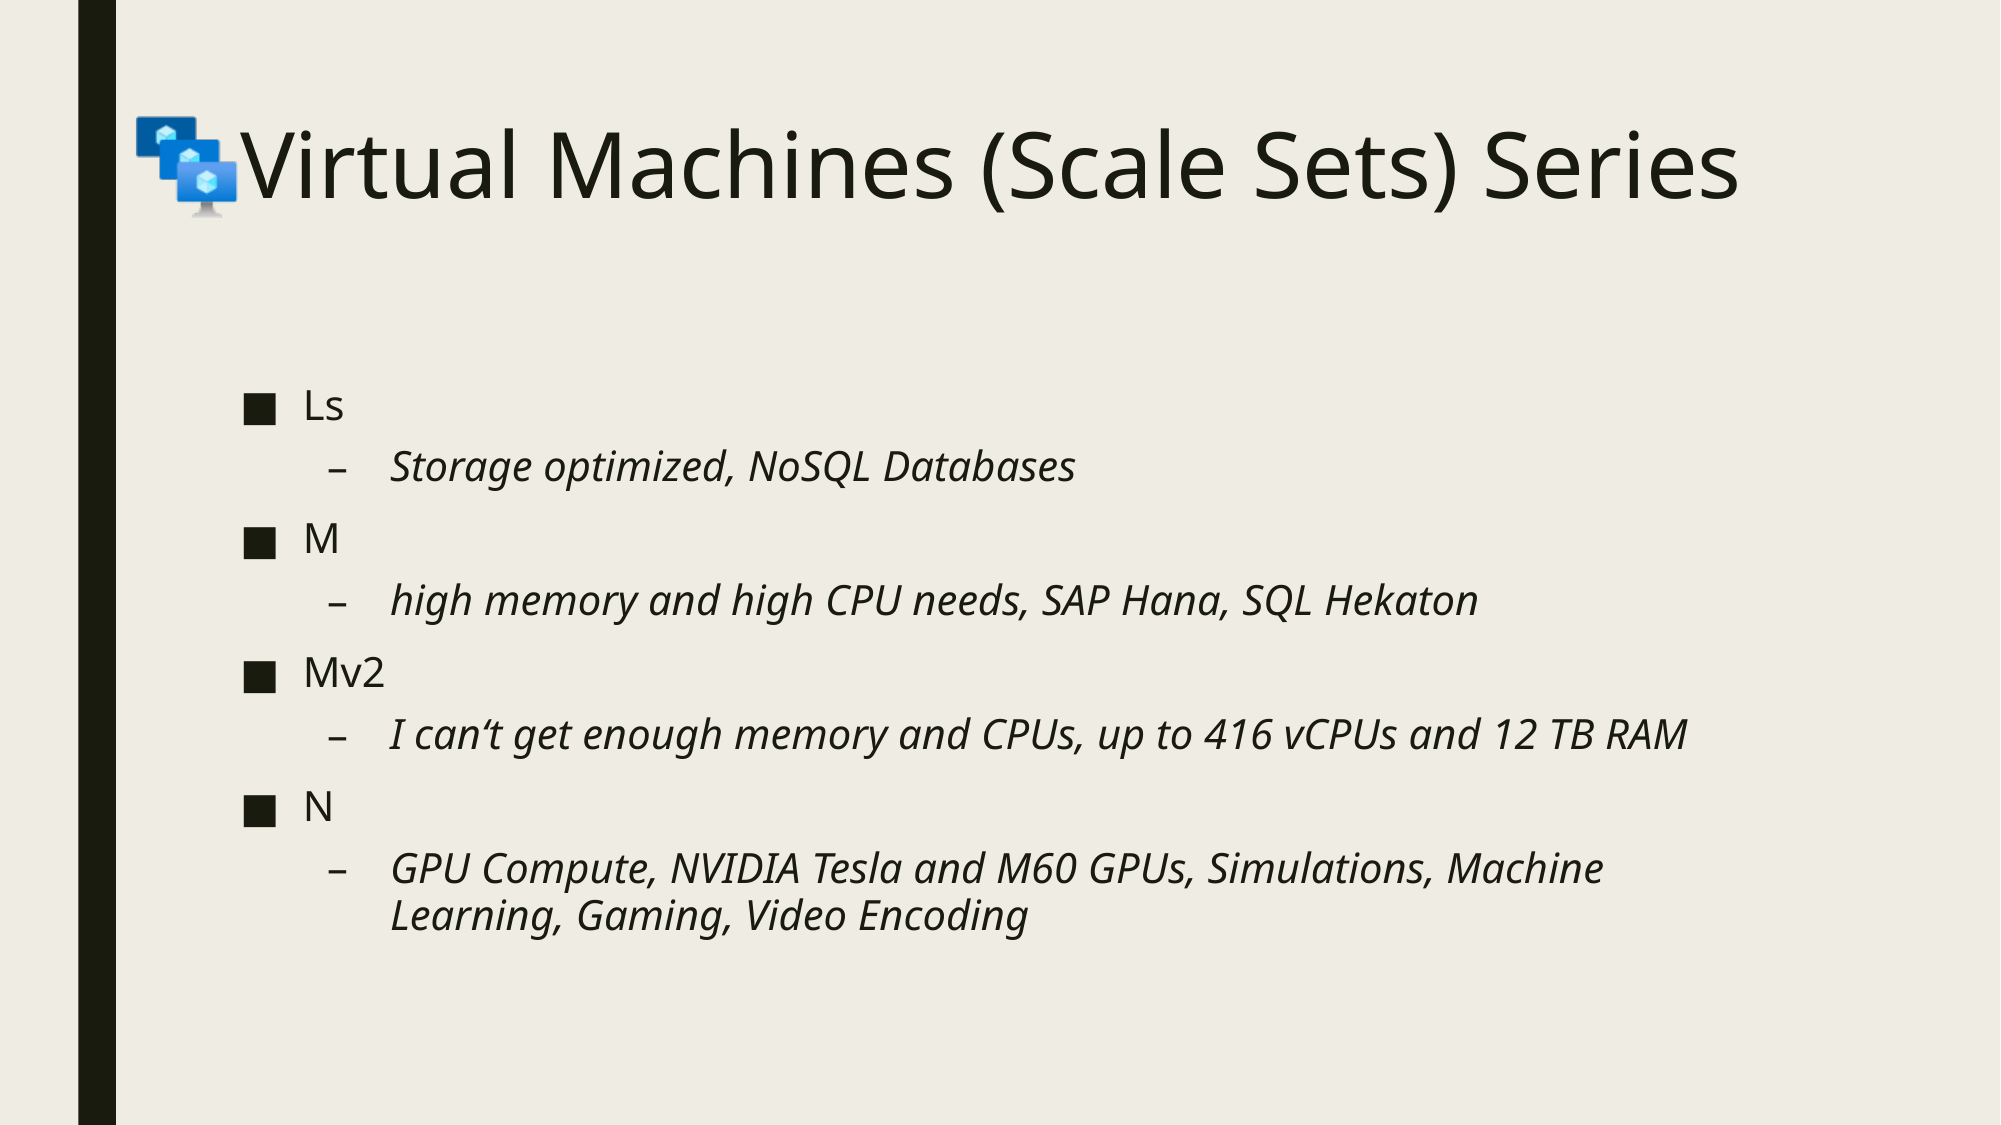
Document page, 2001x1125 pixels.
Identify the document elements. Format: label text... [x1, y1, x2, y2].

list Ls Storage optimized, NoSQL Databases M high memory and high CPU needs, SAP Hana, SQL Hekaton Mv2 I can‘t get enough memory and CPUs, up to 416 vCPUs and 12 TB RAM N GPU Compute, NVIDIA Tesla and M60 GPUs, Simulations, Machine Learning, Gaming, Video Encoding [225, 375, 1800, 963]
title Virtual Machines (Scale Sets) Series [225, 112, 1800, 357]
picture [132, 112, 238, 218]
